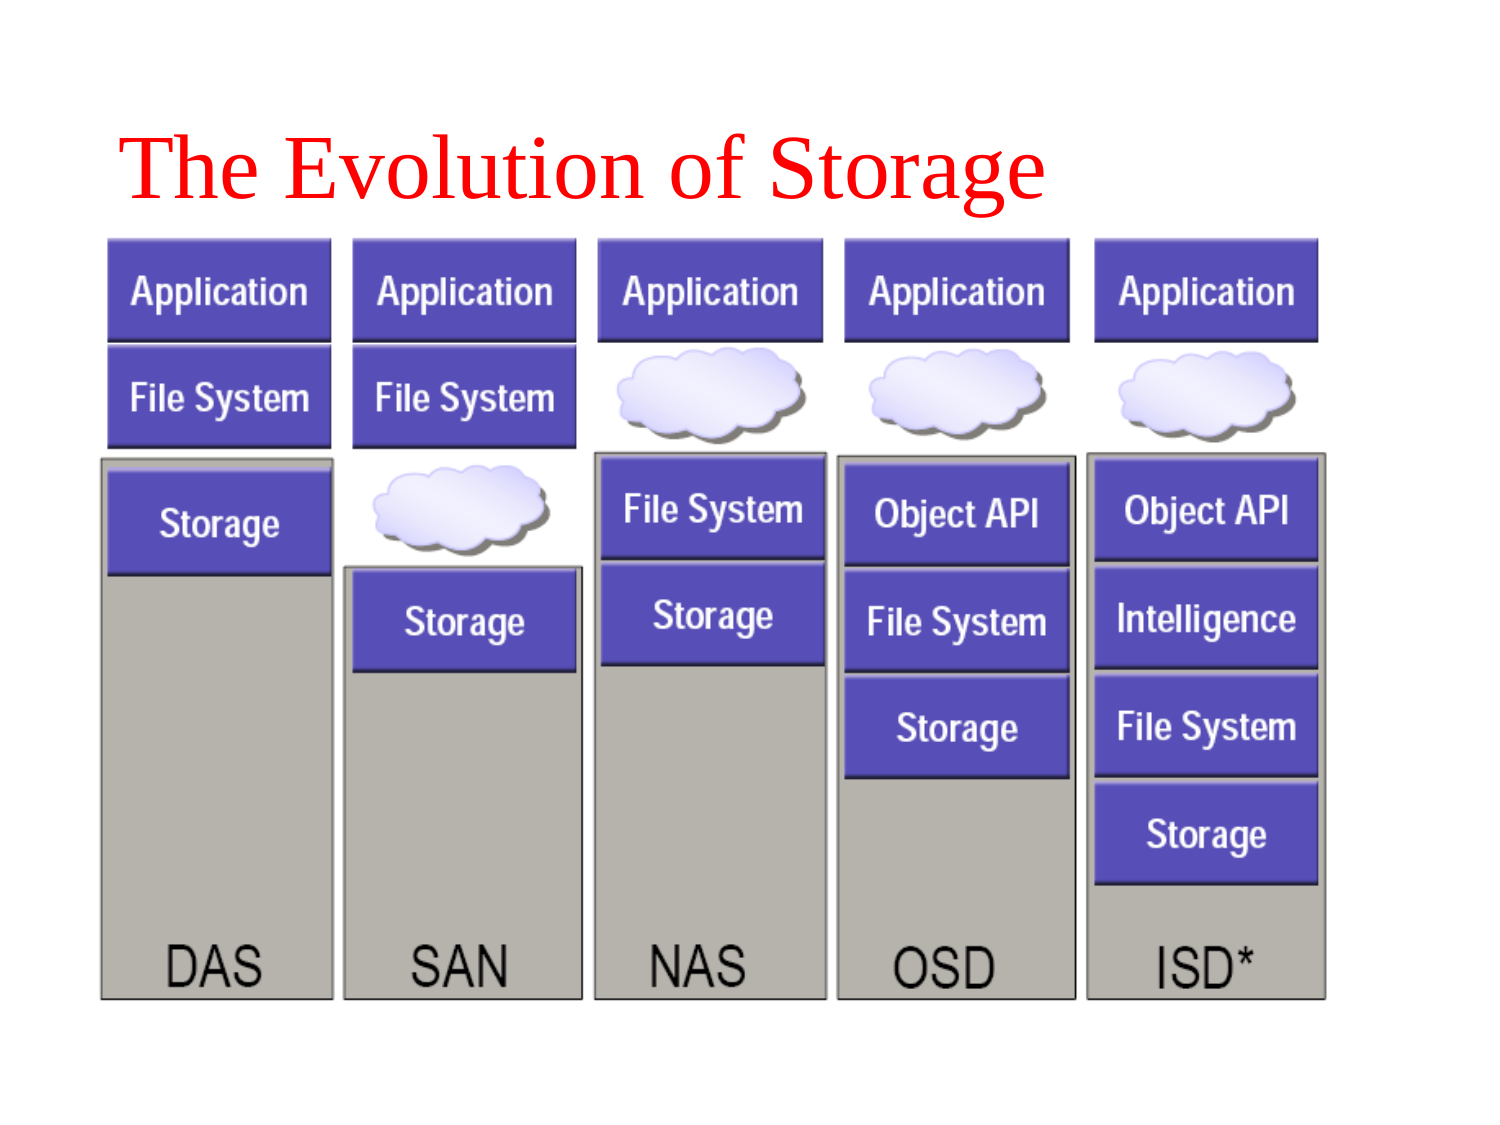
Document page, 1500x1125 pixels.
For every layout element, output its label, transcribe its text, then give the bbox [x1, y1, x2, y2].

title The Evolution of Storage [103, 59, 1397, 278]
picture [93, 222, 1348, 1020]
